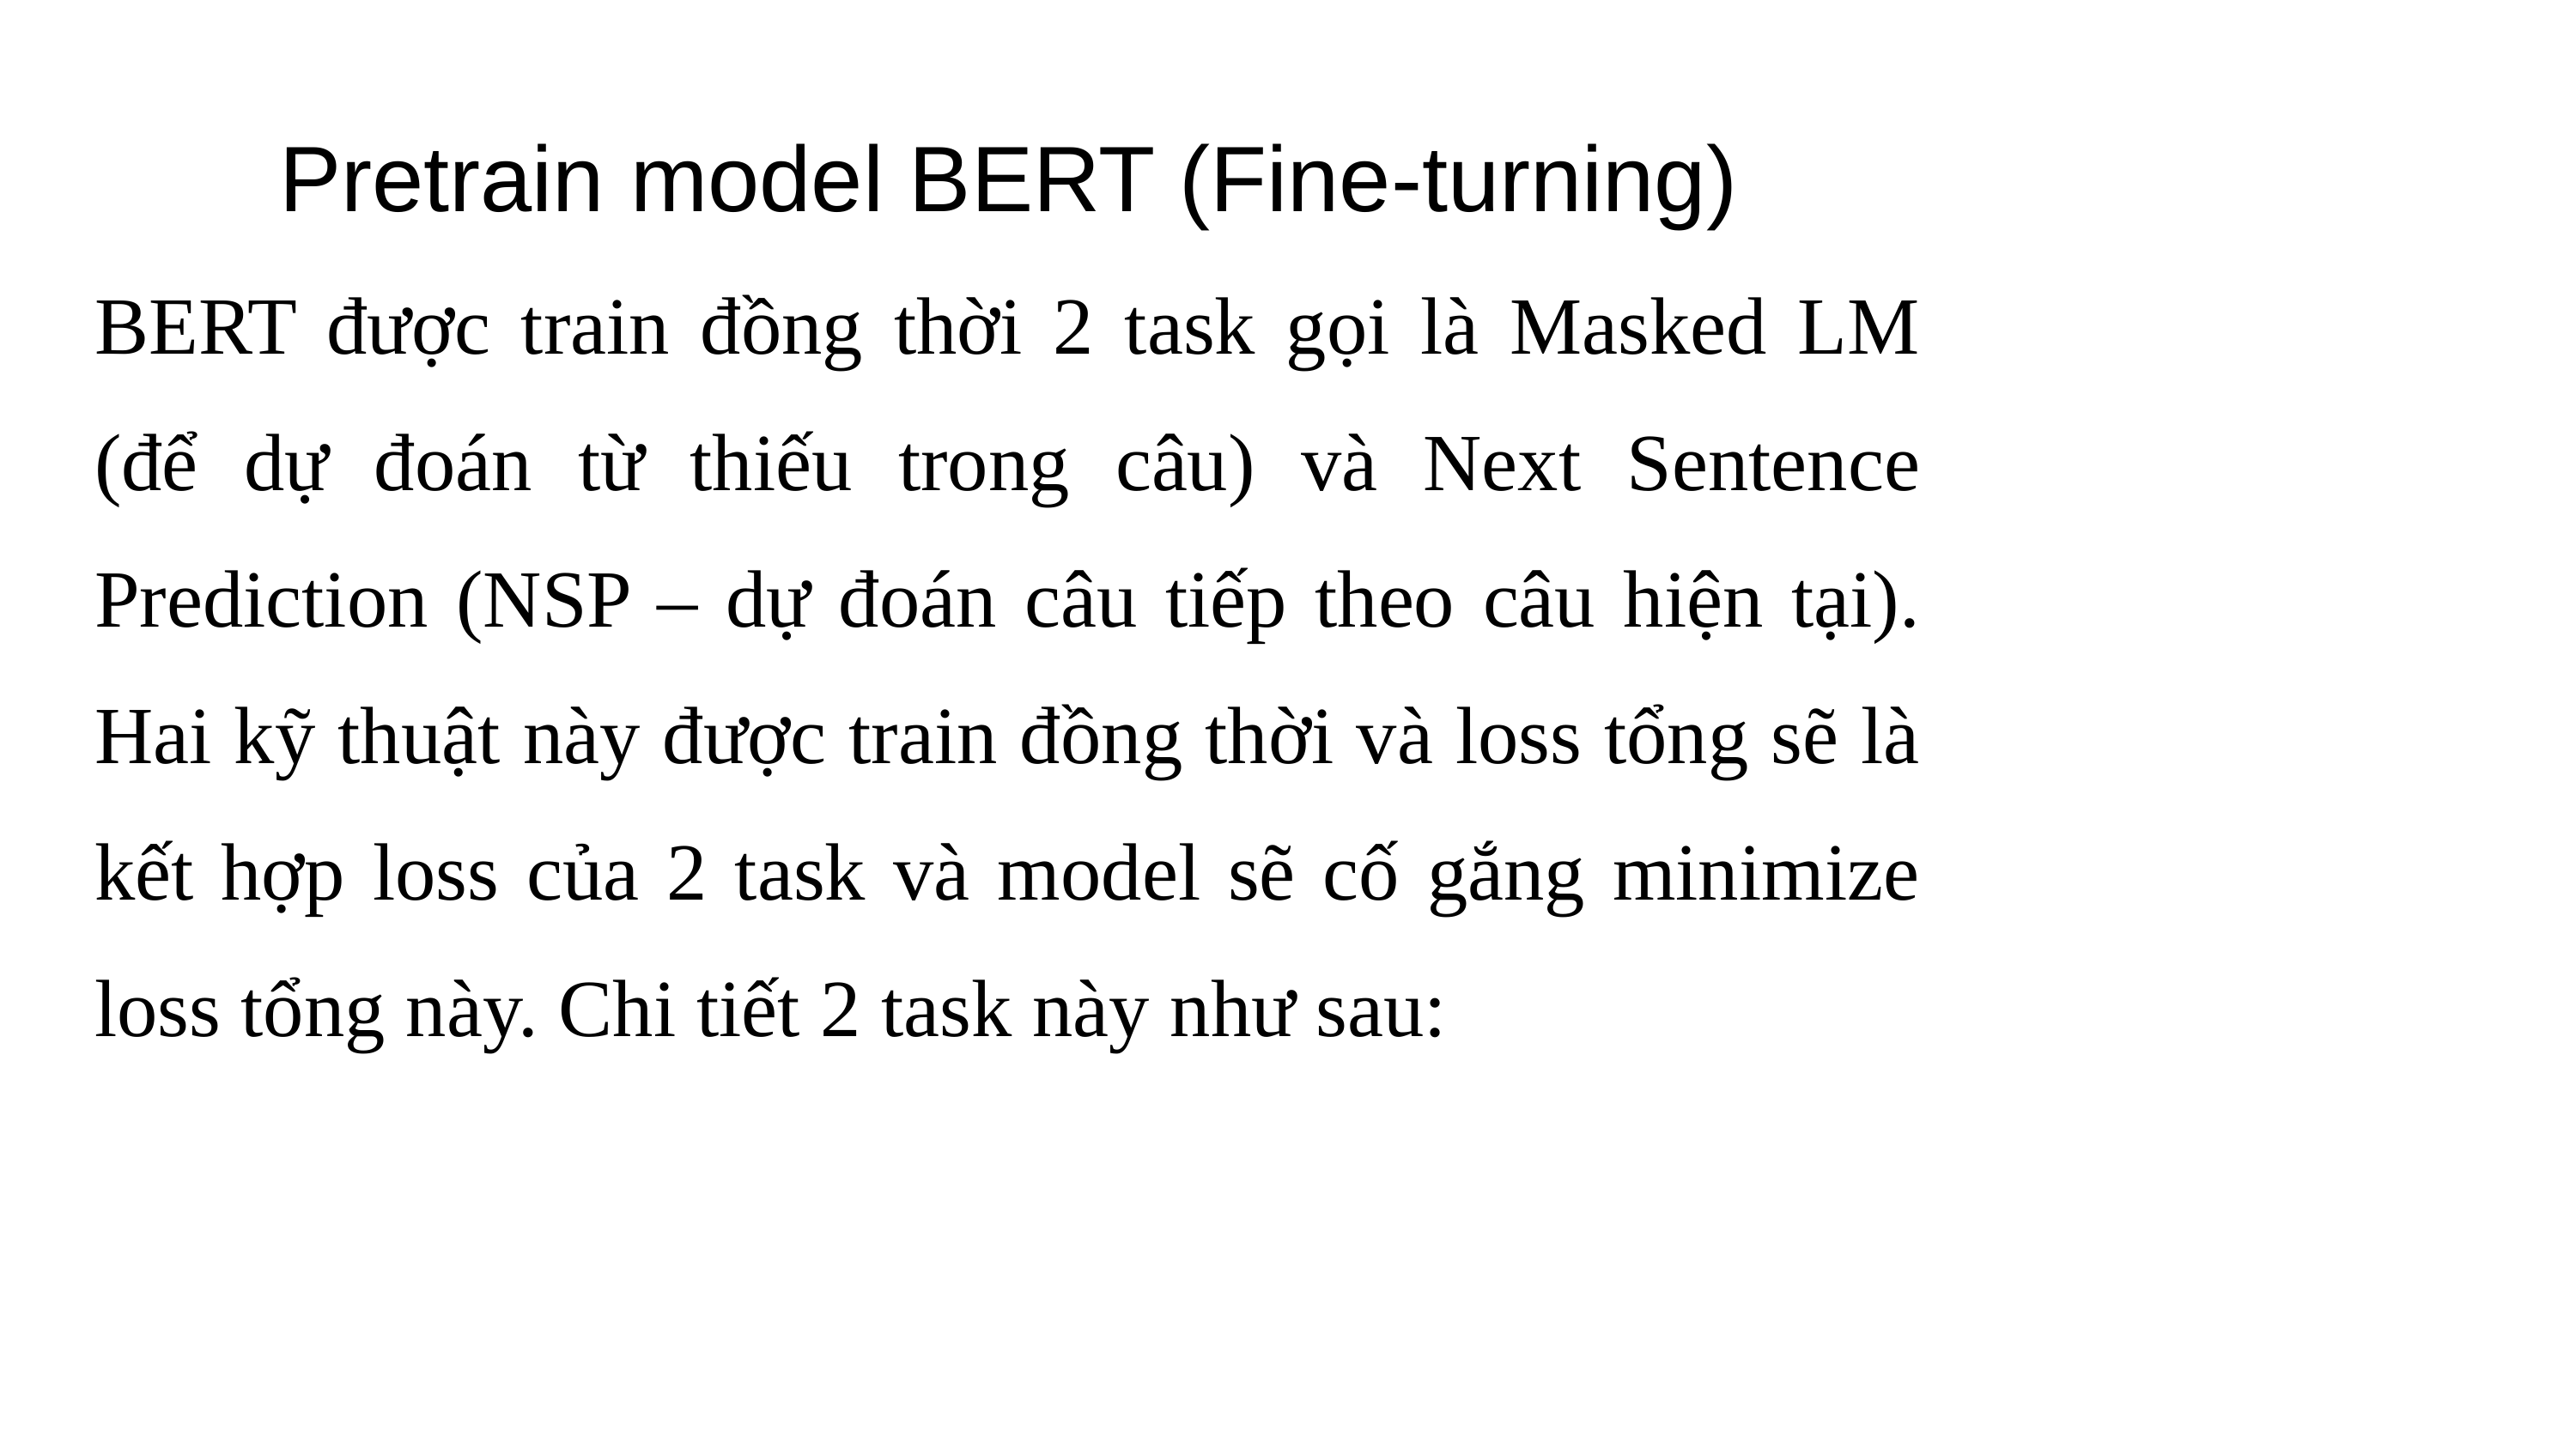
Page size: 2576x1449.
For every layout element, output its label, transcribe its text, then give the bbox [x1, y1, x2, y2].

text_box BERT được train đồng thời 2 task gọi là Masked LM (để dự đoán từ thiếu trong câu) và Next Sentence Prediction (NSP – dự đoán câu tiếp theo câu hiện tại). Hai kỹ thuật này được train đồng thời và loss tổng sẽ là kết hợp loss của 2 task và model sẽ cố gắng minimize loss tổng này. Chi tiết 2 task này như sau: [94, 233, 1923, 1053]
text_box Pretrain model BERT (Fine-turning) [0, 74, 2111, 231]
